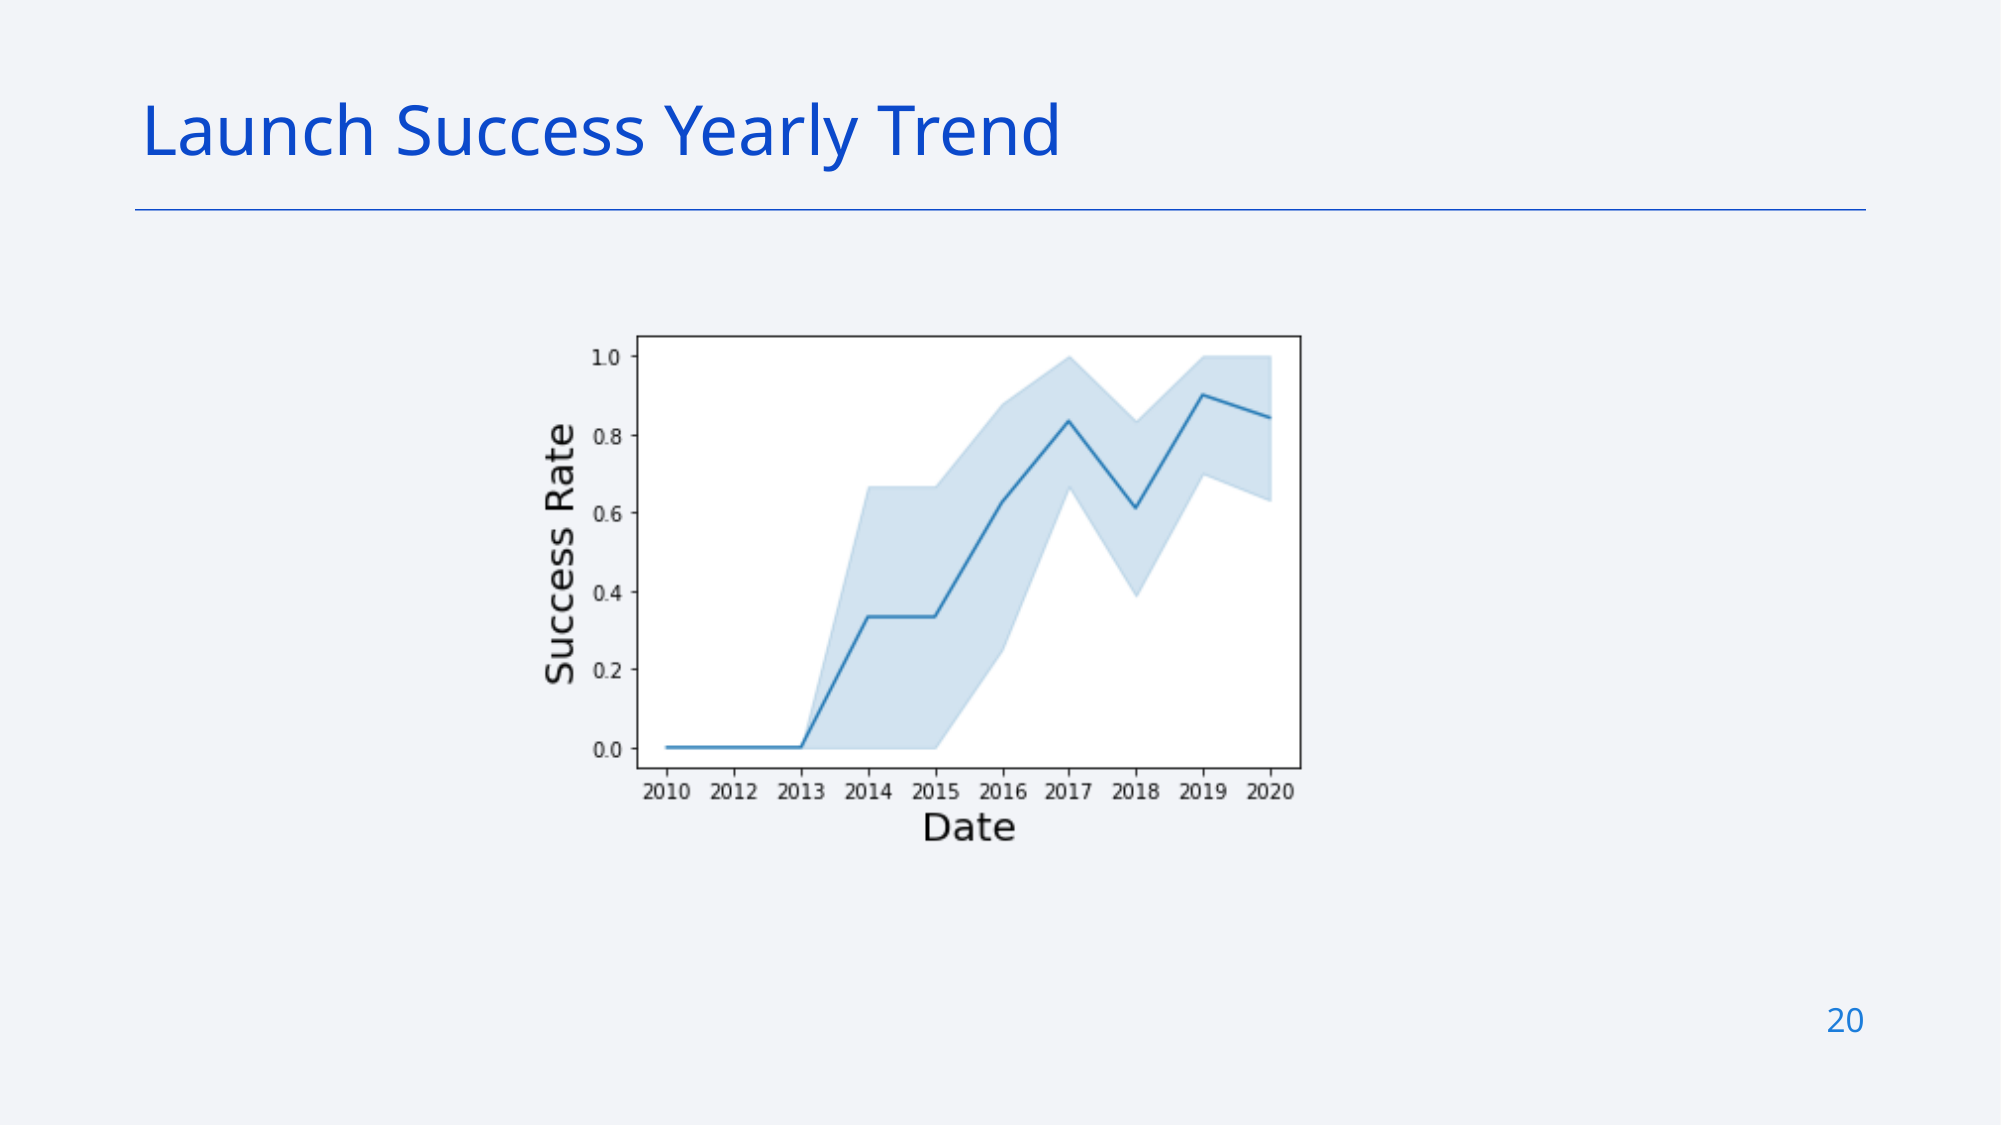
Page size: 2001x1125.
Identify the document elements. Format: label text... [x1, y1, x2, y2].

text_box Launch Success Yearly Trend [126, 88, 1852, 179]
slide_number 20 [1429, 988, 1880, 1055]
picture [0, 0, 2001, 1125]
